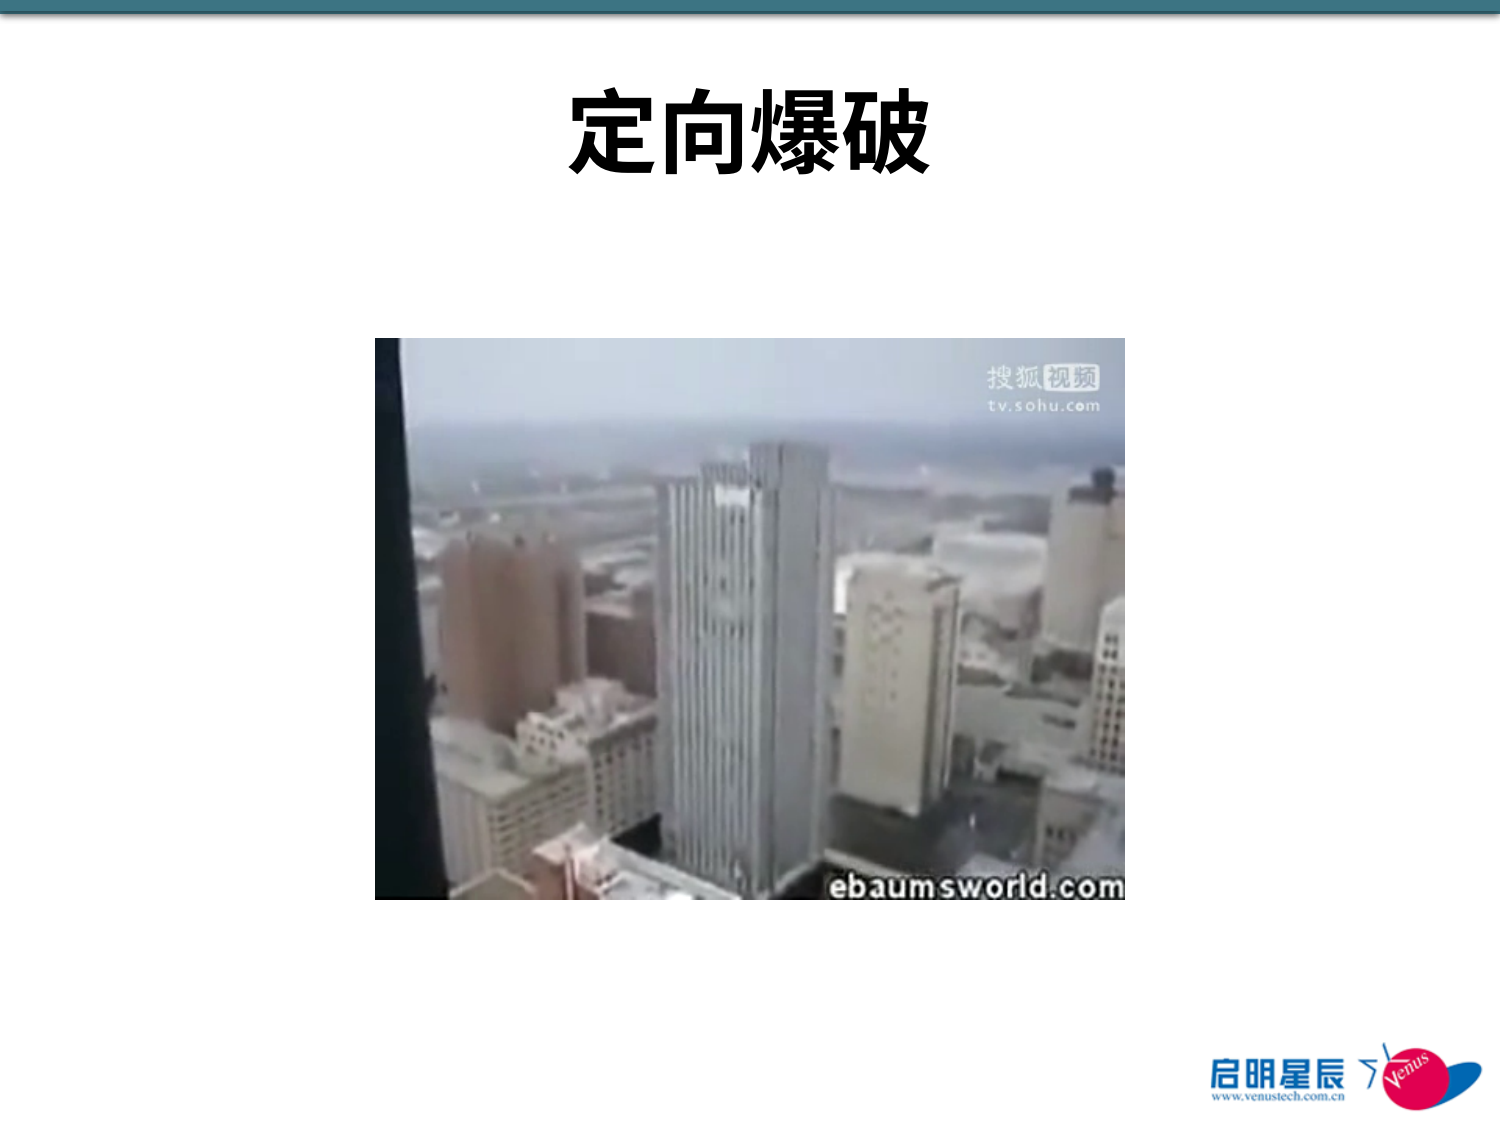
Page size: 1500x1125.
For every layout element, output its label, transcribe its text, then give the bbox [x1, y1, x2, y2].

picture [1210, 1041, 1485, 1114]
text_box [374, 337, 1126, 901]
text_box 定向爆破 [74, 67, 1425, 256]
